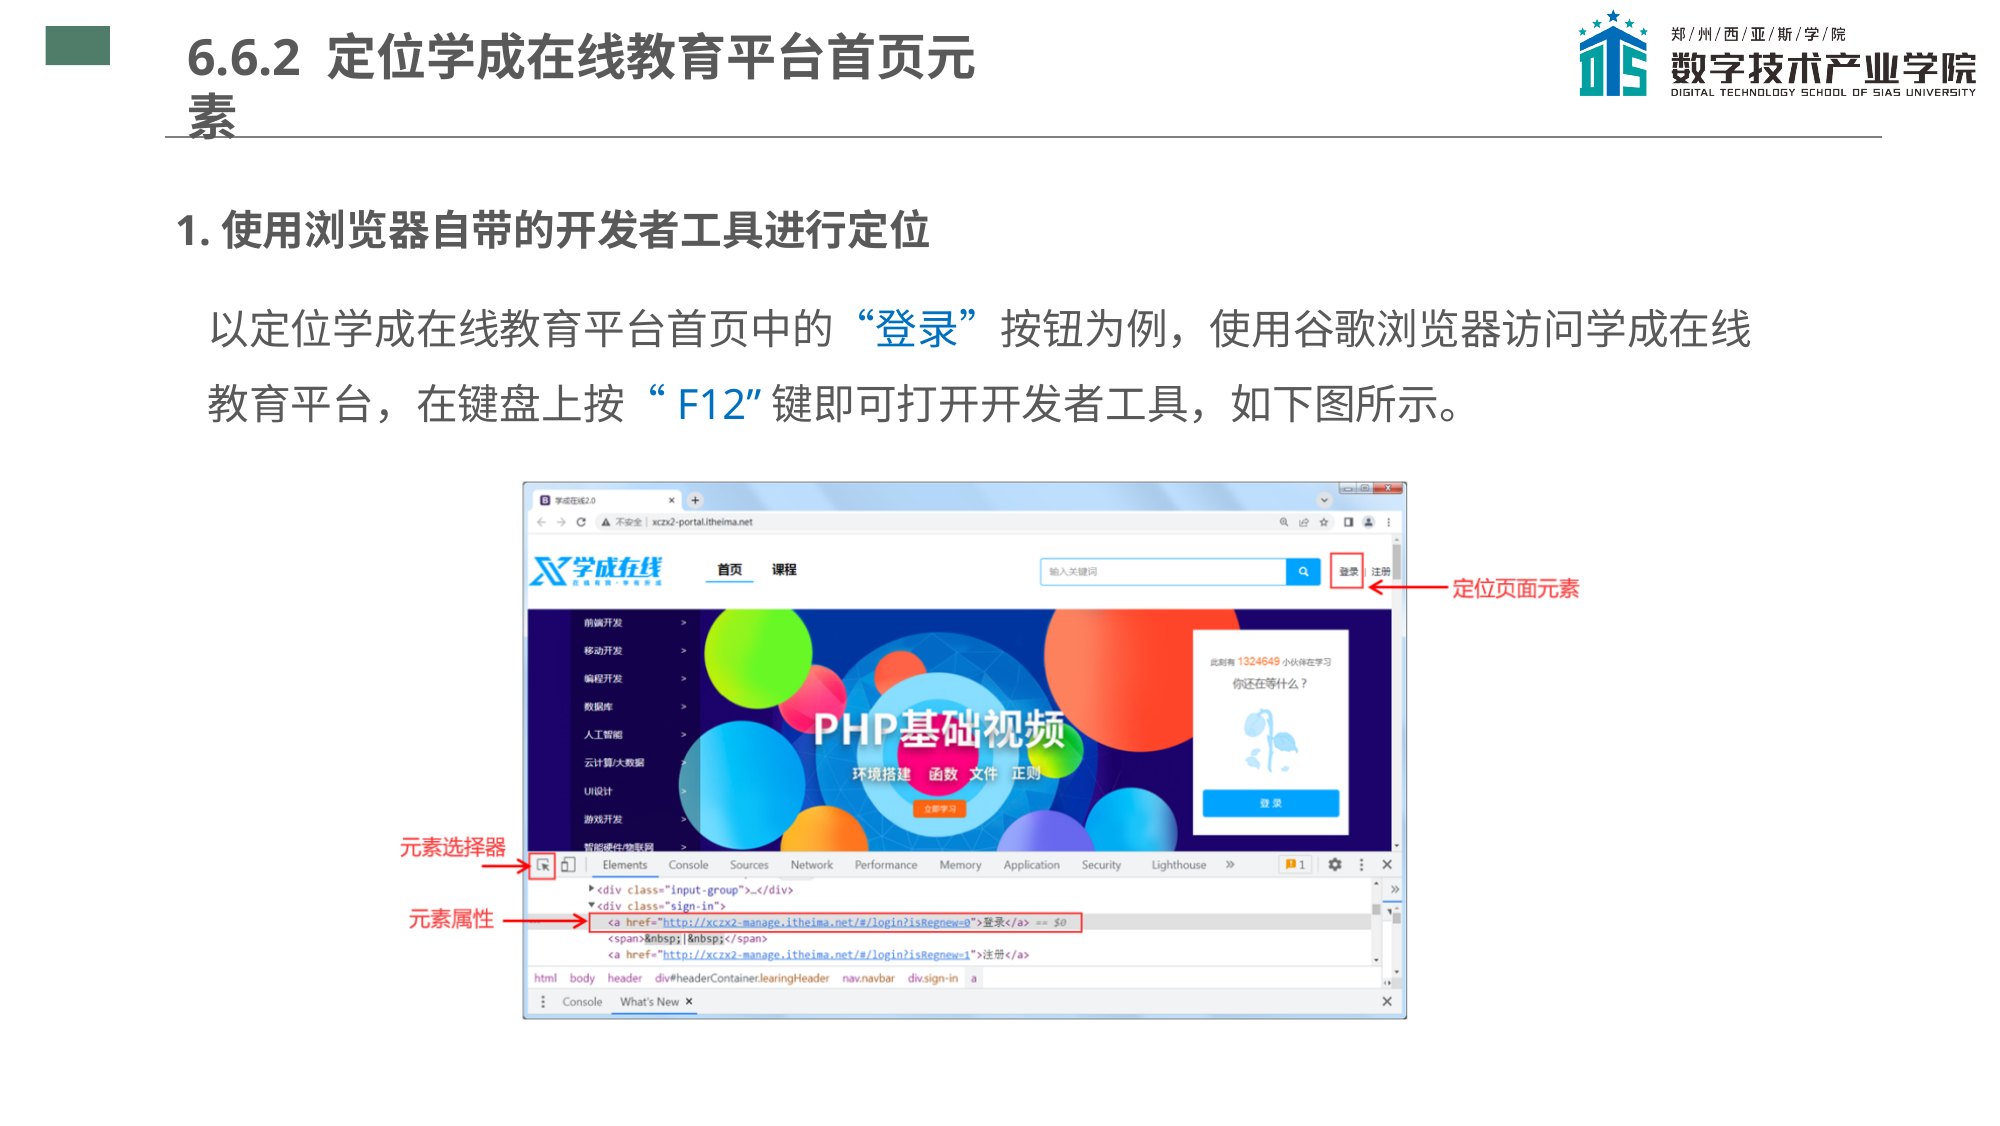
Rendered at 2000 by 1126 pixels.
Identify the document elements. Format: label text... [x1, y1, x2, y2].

text_box 6.6.2 定位学成在线教育平台首页元素 [187, 43, 1024, 127]
picture [1578, 9, 1976, 96]
text_box 1.使用浏览器自带的开发者工具进行定位 [160, 196, 946, 262]
text_box 以定位学成在线教育平台首页中的“登录”按钮为例，使用谷歌浏览器访问学成在线教育平台，在键盘上按“F12”键即可打开开发者工具，如下图所示。 [187, 267, 1794, 438]
picture [395, 479, 1587, 1023]
